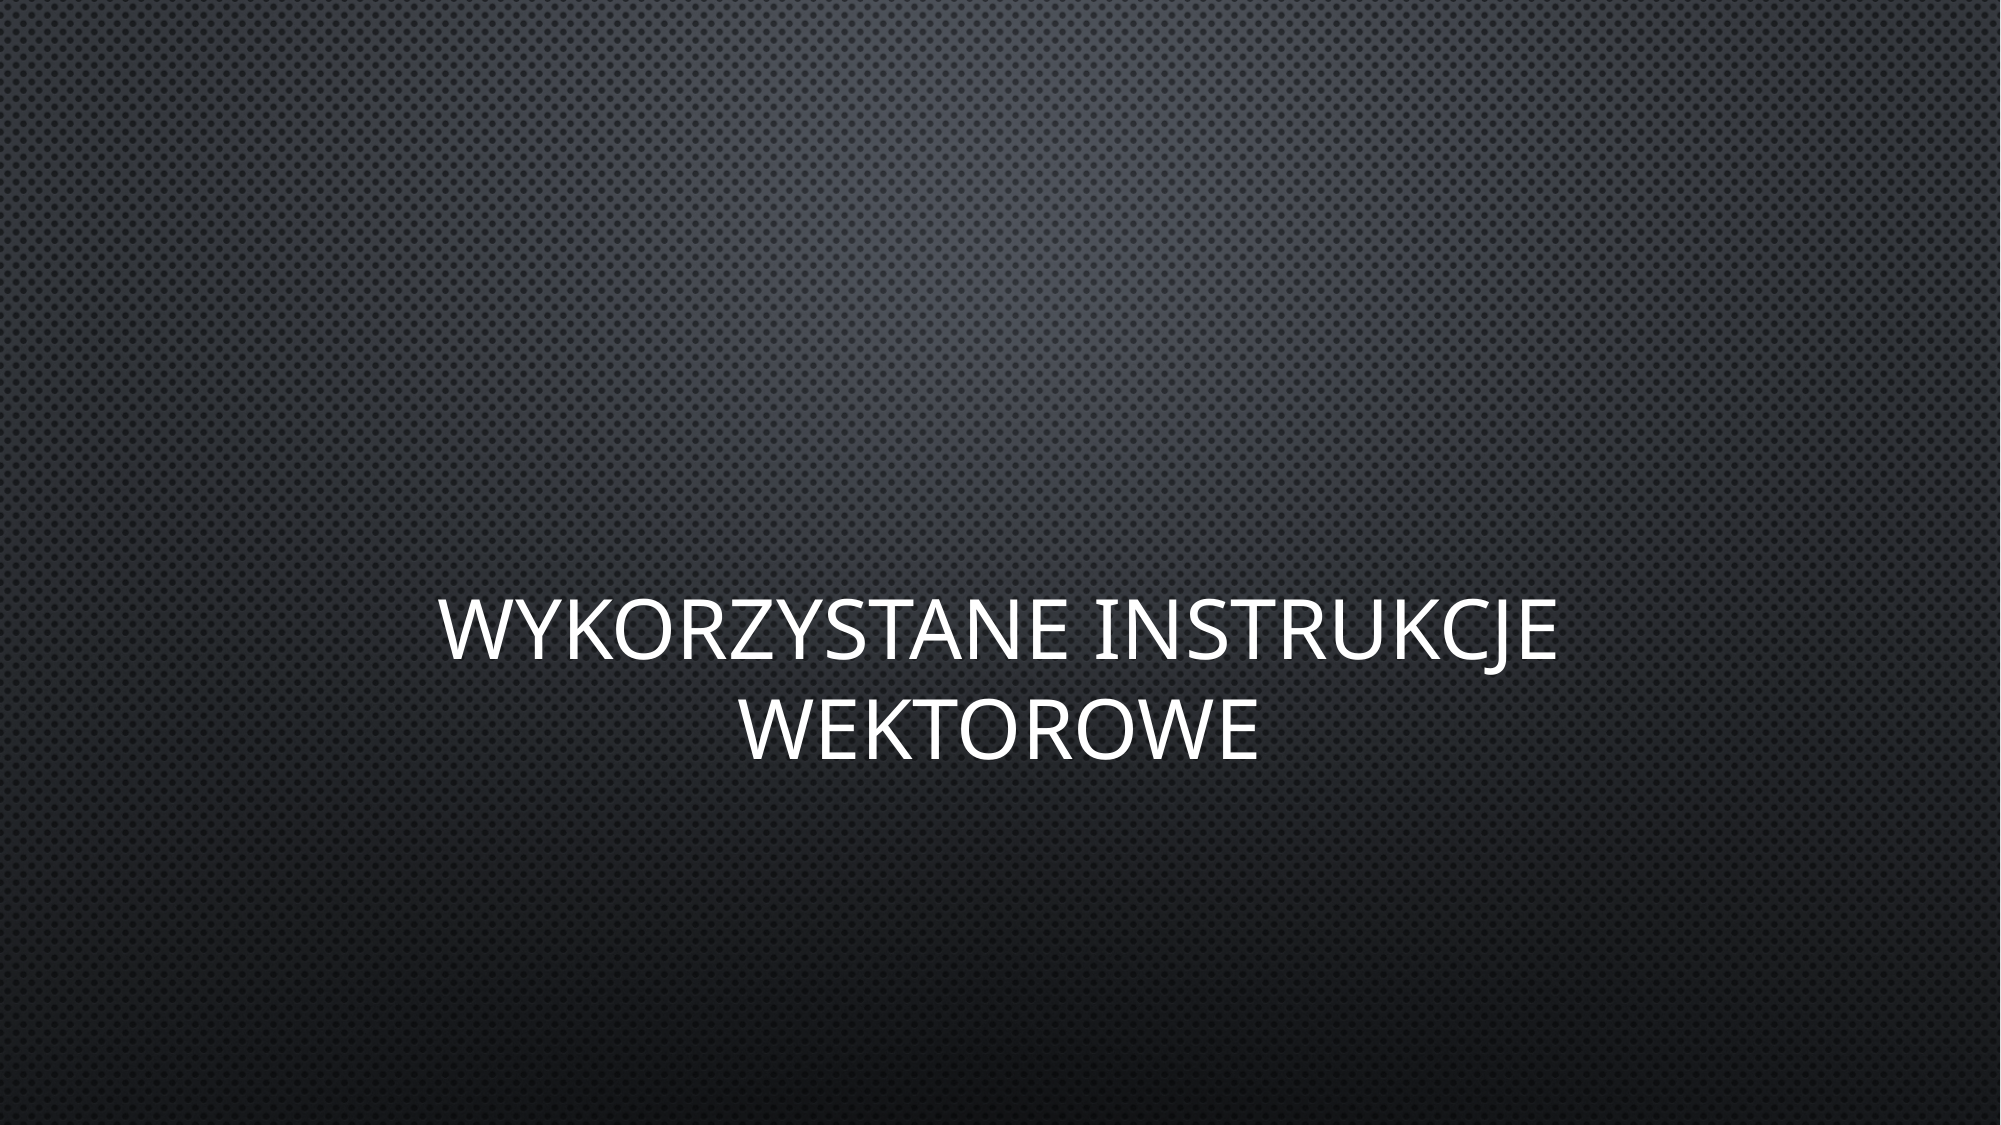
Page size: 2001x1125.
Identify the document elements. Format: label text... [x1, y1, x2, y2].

title Wykorzystane instrukcje wektorowe [287, 542, 1713, 784]
